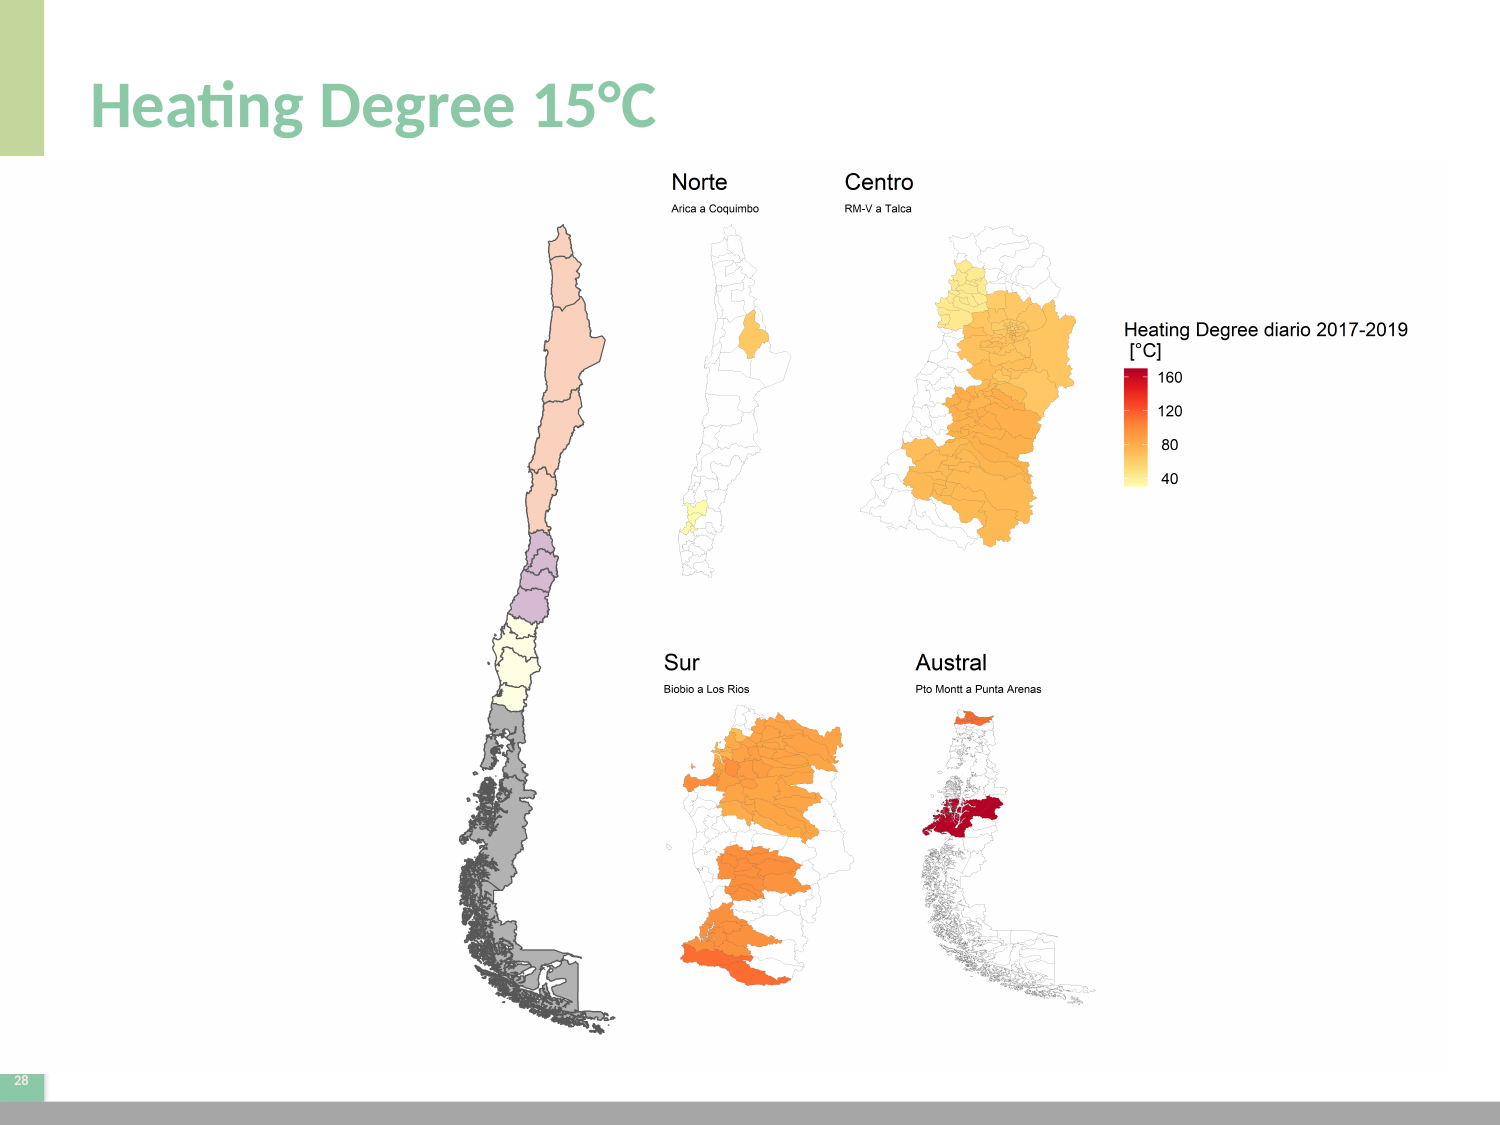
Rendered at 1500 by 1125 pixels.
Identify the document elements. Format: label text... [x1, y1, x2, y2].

title Heating Degree 15°C [75, 7, 1425, 156]
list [0, 156, 1448, 1074]
